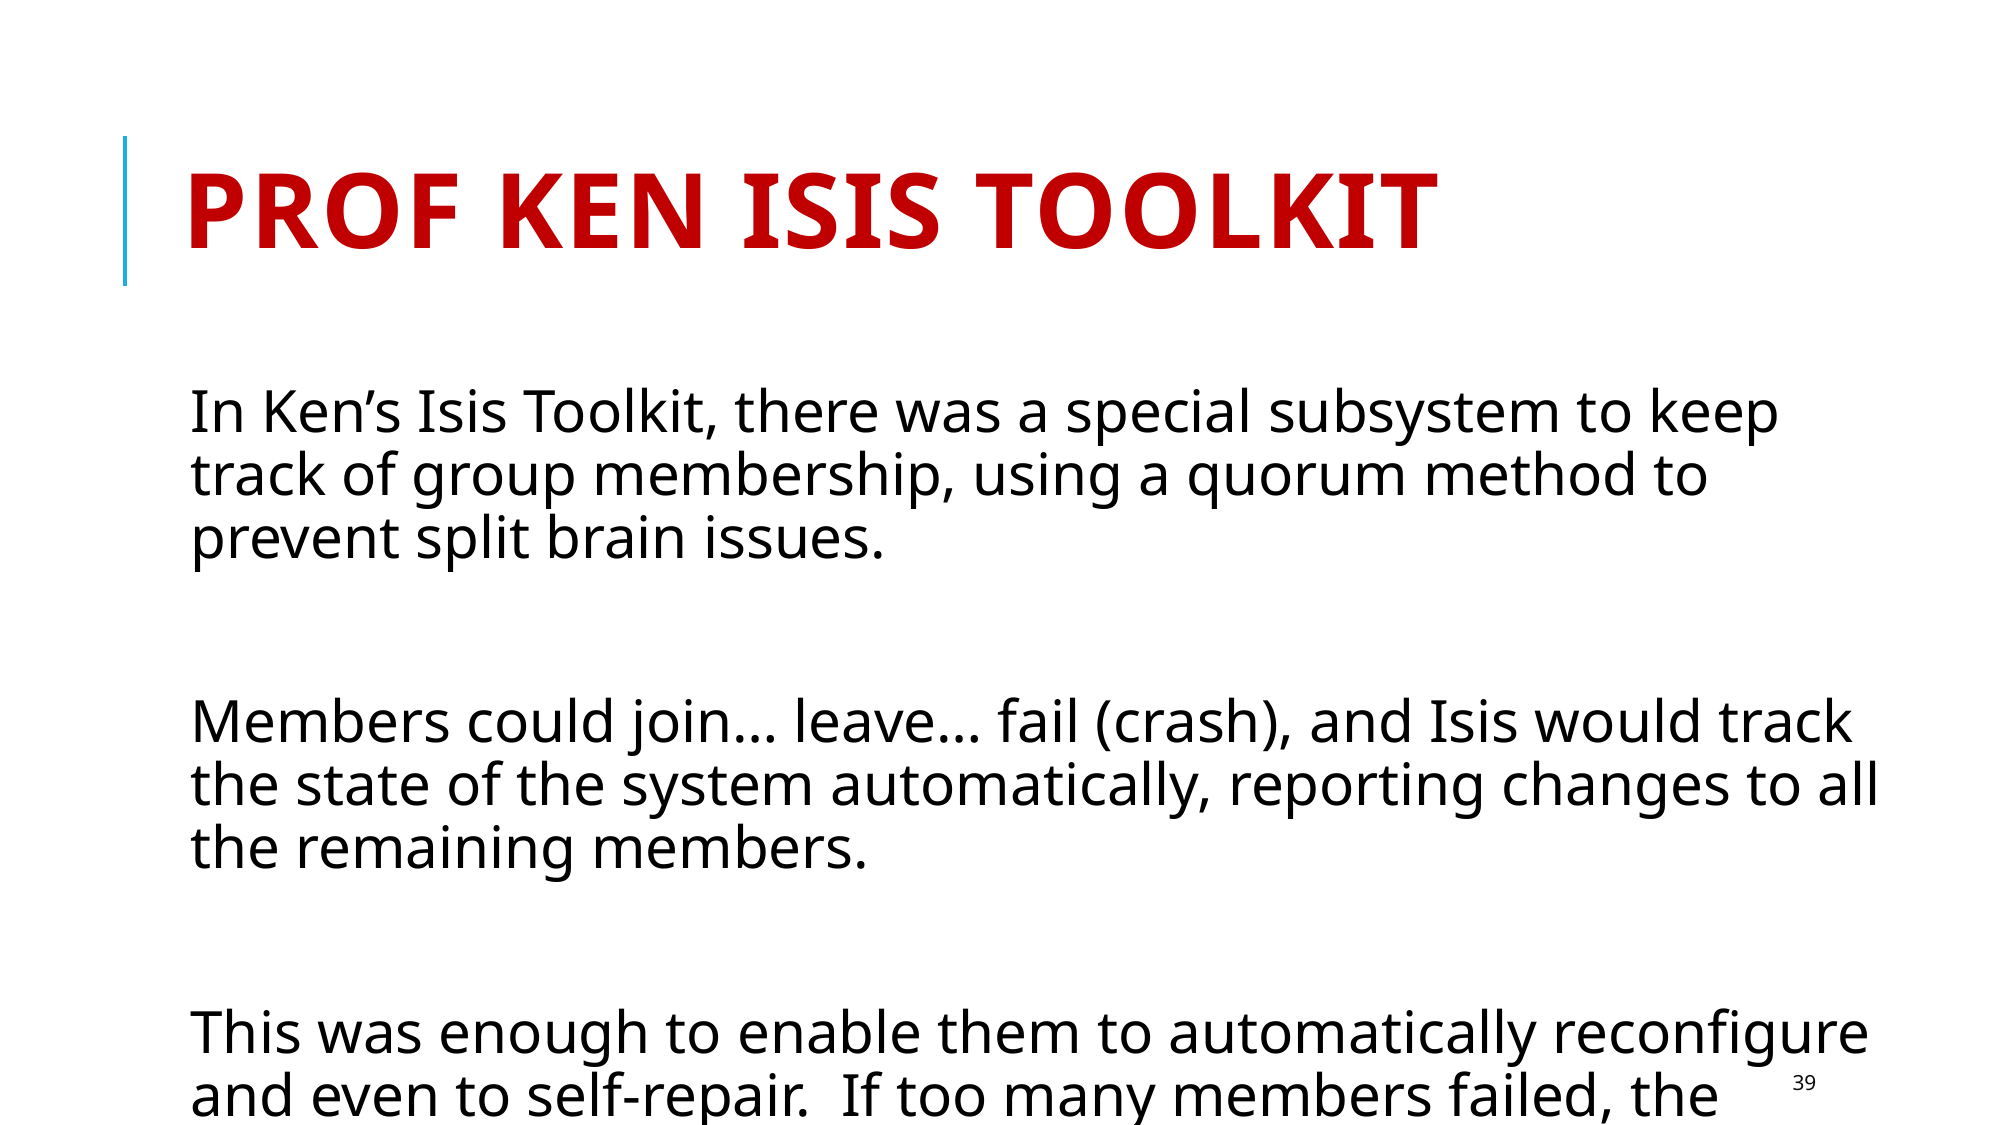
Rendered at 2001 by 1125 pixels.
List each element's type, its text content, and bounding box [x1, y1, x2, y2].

title Prof ken Isis toolkit [168, 96, 1938, 342]
footer [794, 1061, 1763, 1107]
list In Ken’s Isis Toolkit, there was a special subsystem to keep track of group membership, using a quorum method to prevent split brain issues. Members could join… leave… fail (crash), and Isis would track the state of the system automatically, reporting changes to all the remaining members. This was enough to enable them to automatically reconfigure and even to self-repair. If too many members failed, the system gracefully shuts down. [168, 375, 1938, 1035]
slide_number 39 [1777, 1061, 1938, 1107]
